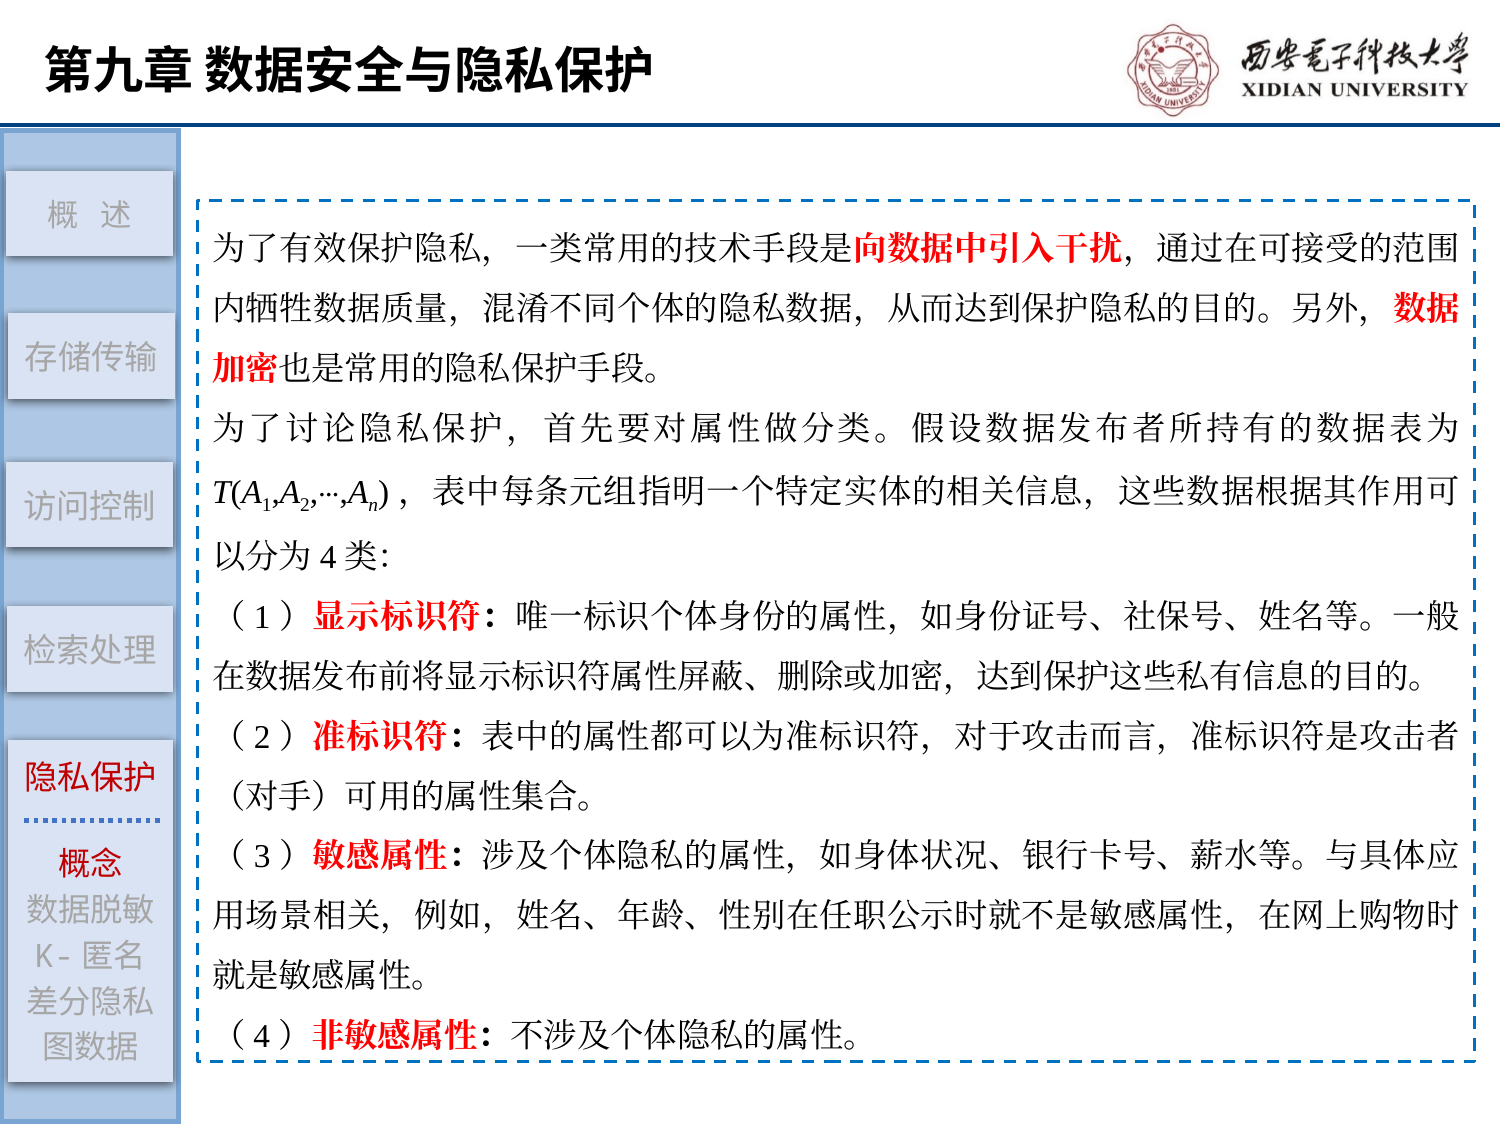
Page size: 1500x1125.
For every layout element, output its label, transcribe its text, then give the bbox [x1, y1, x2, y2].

text_box 为了有效保护隐私，一类常用的技术手段是向数据中引入干扰，通过在可接受的范围内牺牲数据质量，混淆不同个体的隐私数据，从而达到保护隐私的目的。另外，数据加密也是常用的隐私保护手段。 为了讨论隐私保护，首先要对属性做分类。假设数据发布者所持有的数据表为 T(A1,A2,⋯,An)，表中每条元组指明一个特定实体的相关信息，这些数据根据其作用可以分为4类： （1）显示标识符：唯一标识个体身份的属性，如身份证号、社保号、姓名等。一般在数据发布前将显示标识符属性屏蔽、删除或加密，达到保护这些私有信息的目的。 （2）准标识符：表中的属性都可以为准标识符，对于攻击而言，准标识符是攻击者（对手）可用的属性集合。 （3）敏感属性：涉及个体隐私的属性，如身体状况、银行卡号、薪水等。与具体应用场景相关，例如，姓名、年龄、性别在任职公示时就不是敏感属性，在网上购物时就是敏感属性。 （4）非敏感属性：不涉及个体隐私的属性。 [197, 200, 1475, 1062]
picture [1123, 19, 1472, 121]
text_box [1, 130, 179, 1122]
